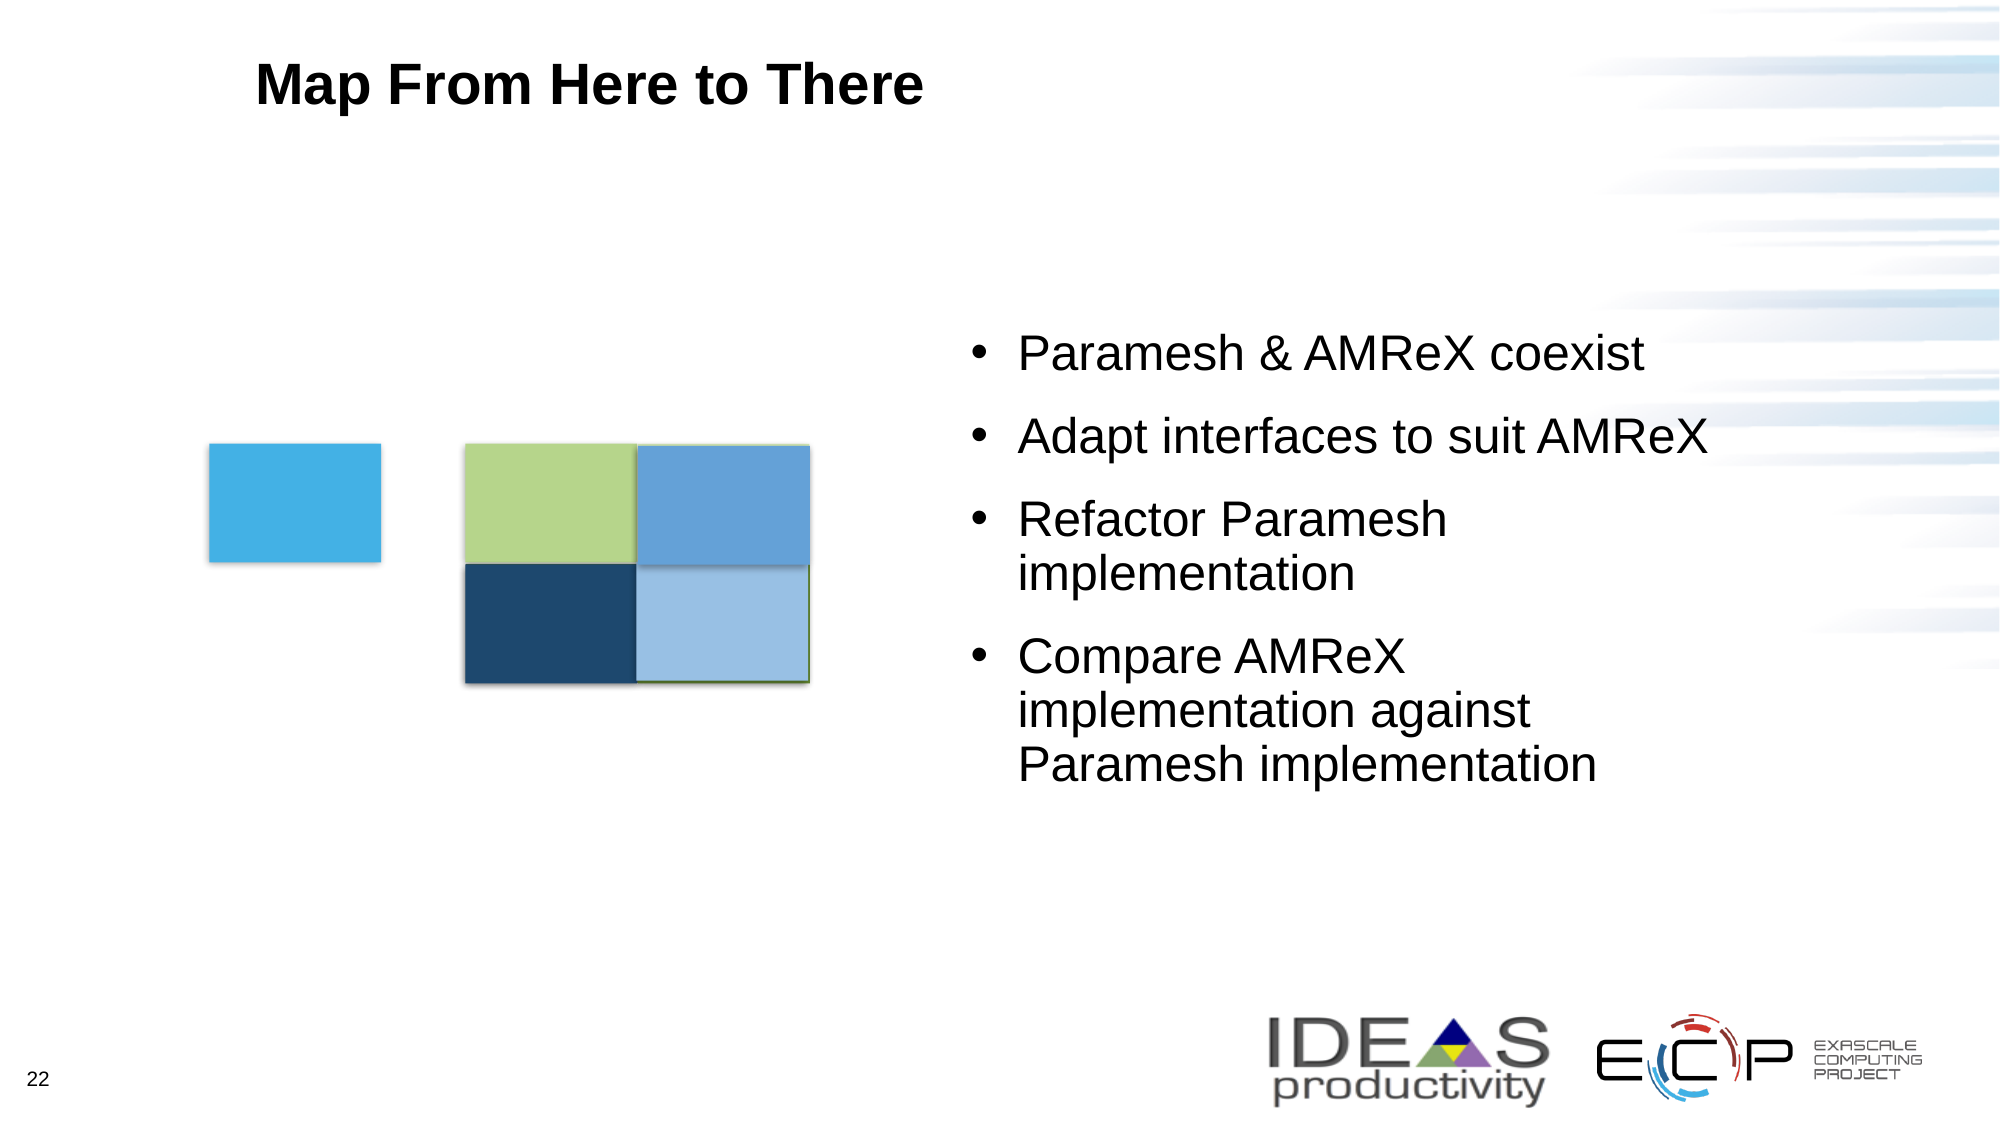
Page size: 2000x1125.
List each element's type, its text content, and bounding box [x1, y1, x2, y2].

text_box [636, 573, 809, 681]
text_box [465, 564, 631, 684]
title Map From Here to There [239, 49, 1641, 134]
picture [1257, 1009, 1560, 1115]
text_box [638, 445, 810, 565]
picture [1531, 0, 2000, 669]
picture [1597, 1014, 1922, 1102]
text_box [209, 443, 382, 563]
text_box [465, 443, 636, 562]
list Paramesh & AMReX coexist Adapt interfaces to suit AMReX Refactor Paramesh implementation Compare AMReX implementation against Paramesh implementation [955, 319, 1769, 809]
